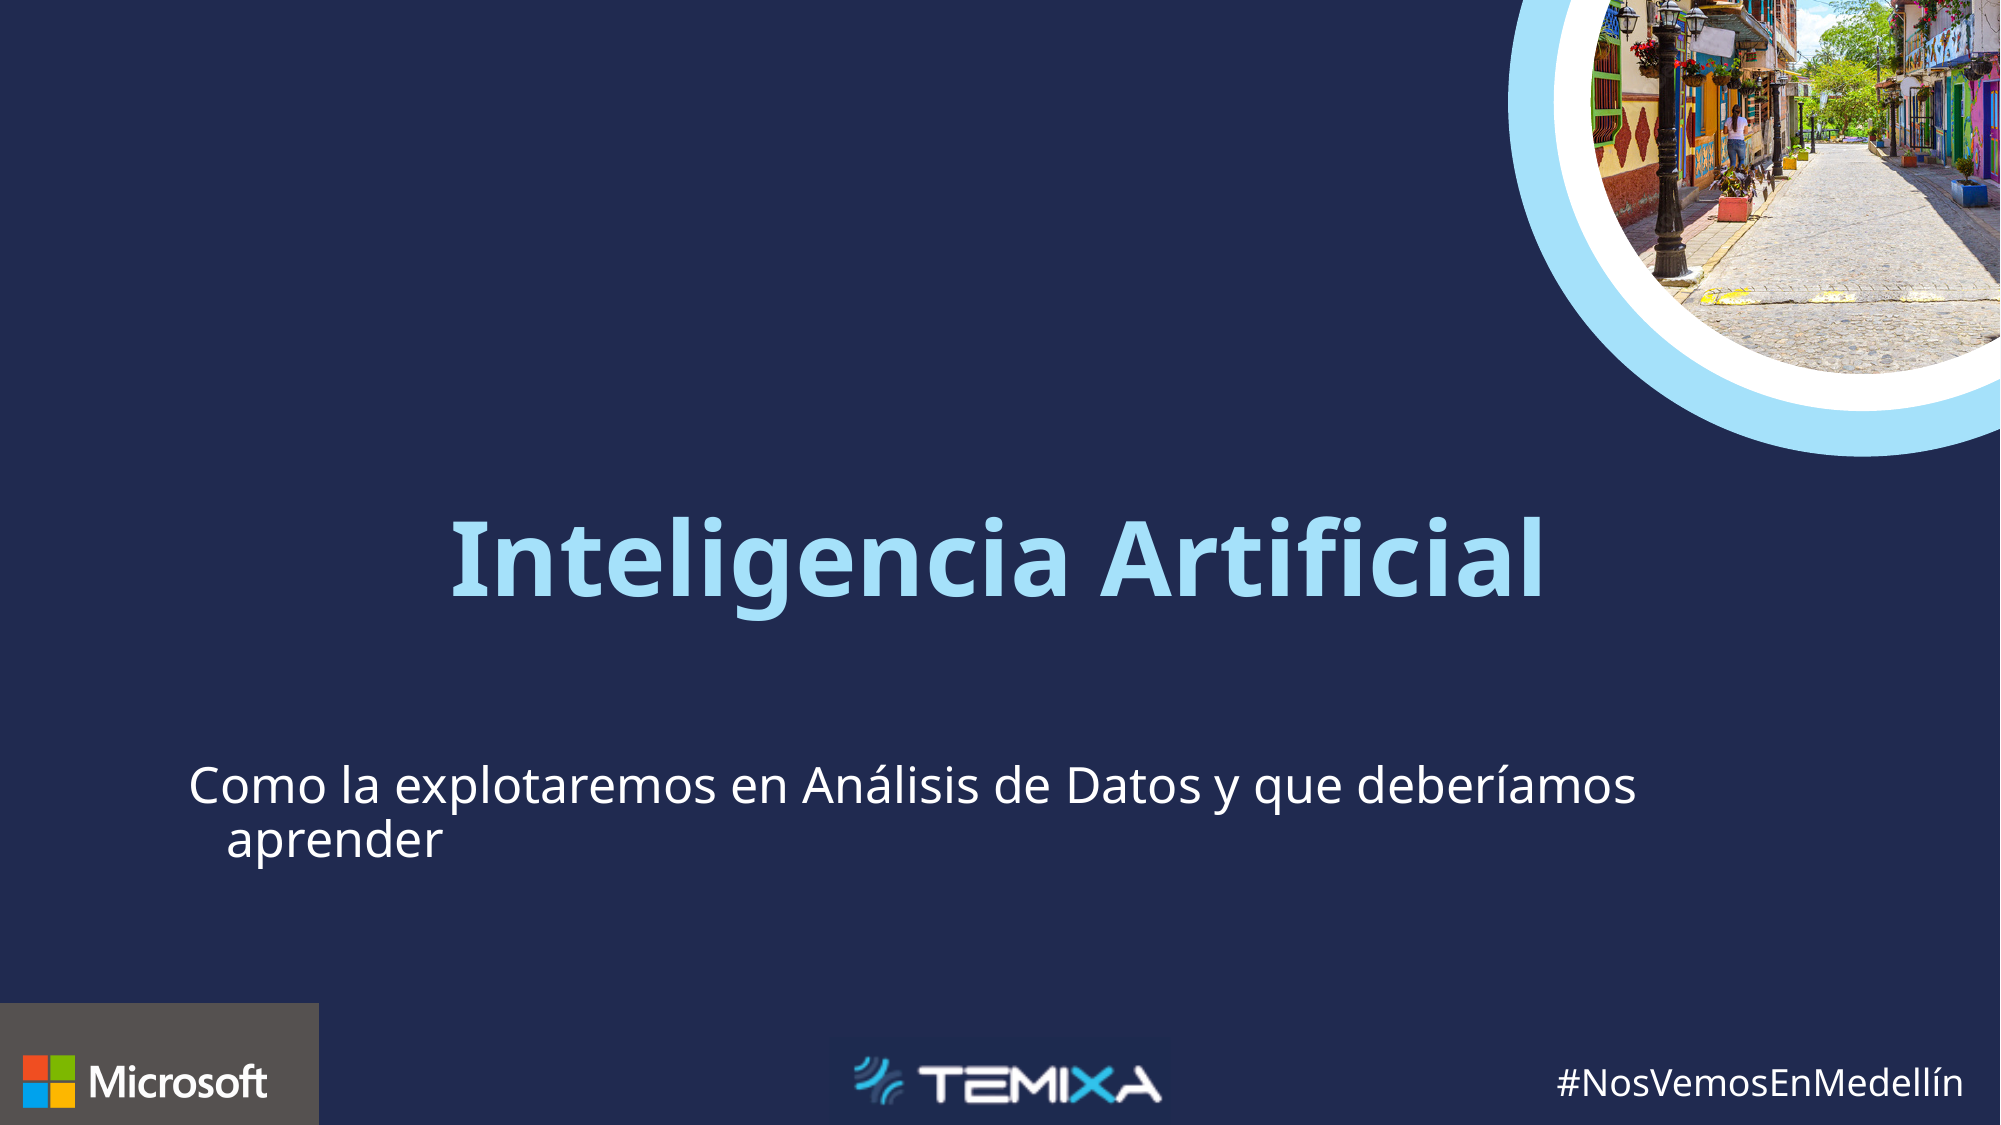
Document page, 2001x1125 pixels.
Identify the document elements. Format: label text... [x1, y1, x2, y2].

picture [829, 1037, 1171, 1125]
picture [0, 1003, 319, 1125]
picture [1591, 0, 2001, 374]
list Como la explotaremos en Análisis de Datos y que deberíamos aprender [136, 752, 1862, 999]
title Inteligencia Artificial [137, 413, 1863, 712]
